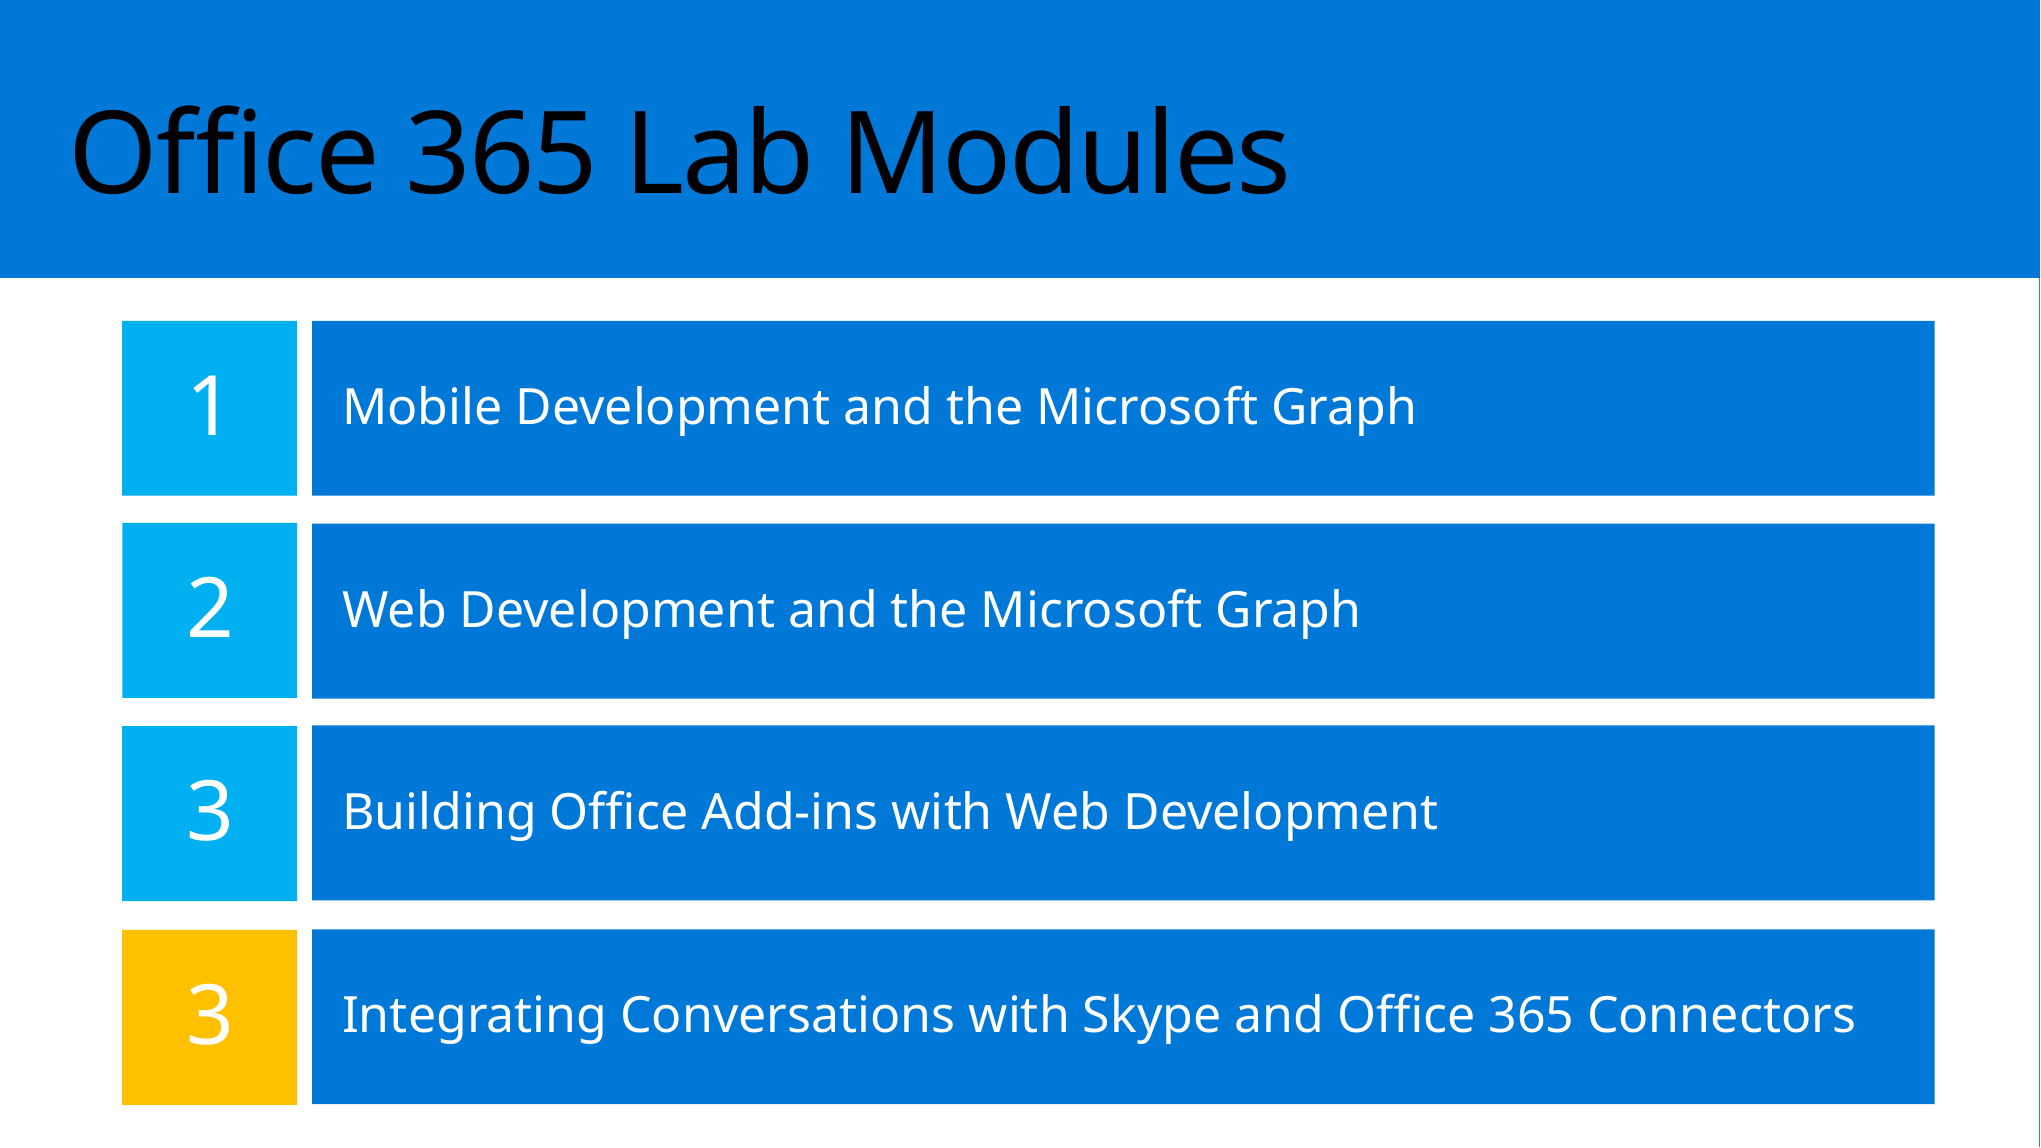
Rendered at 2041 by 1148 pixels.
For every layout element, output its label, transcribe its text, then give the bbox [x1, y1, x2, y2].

text_box [0, 277, 2040, 1148]
text_box 3 [121, 929, 298, 1106]
text_box 2 [122, 522, 298, 699]
text_box 3 [121, 725, 298, 902]
text_box Web Development and the Microsoft Graph [311, 523, 1935, 699]
text_box Building Office Add-ins with Web Development [311, 725, 1935, 901]
text_box [59, 293, 1980, 1037]
text_box 1 [121, 320, 298, 496]
text_box [62, 362, 1983, 1105]
text_box Integrating Conversations with Skype and Office 365 Connectors [311, 929, 1935, 1105]
title Office 365 Lab Modules [45, 79, 1996, 230]
text_box Mobile Development and the Microsoft Graph [311, 320, 1935, 496]
